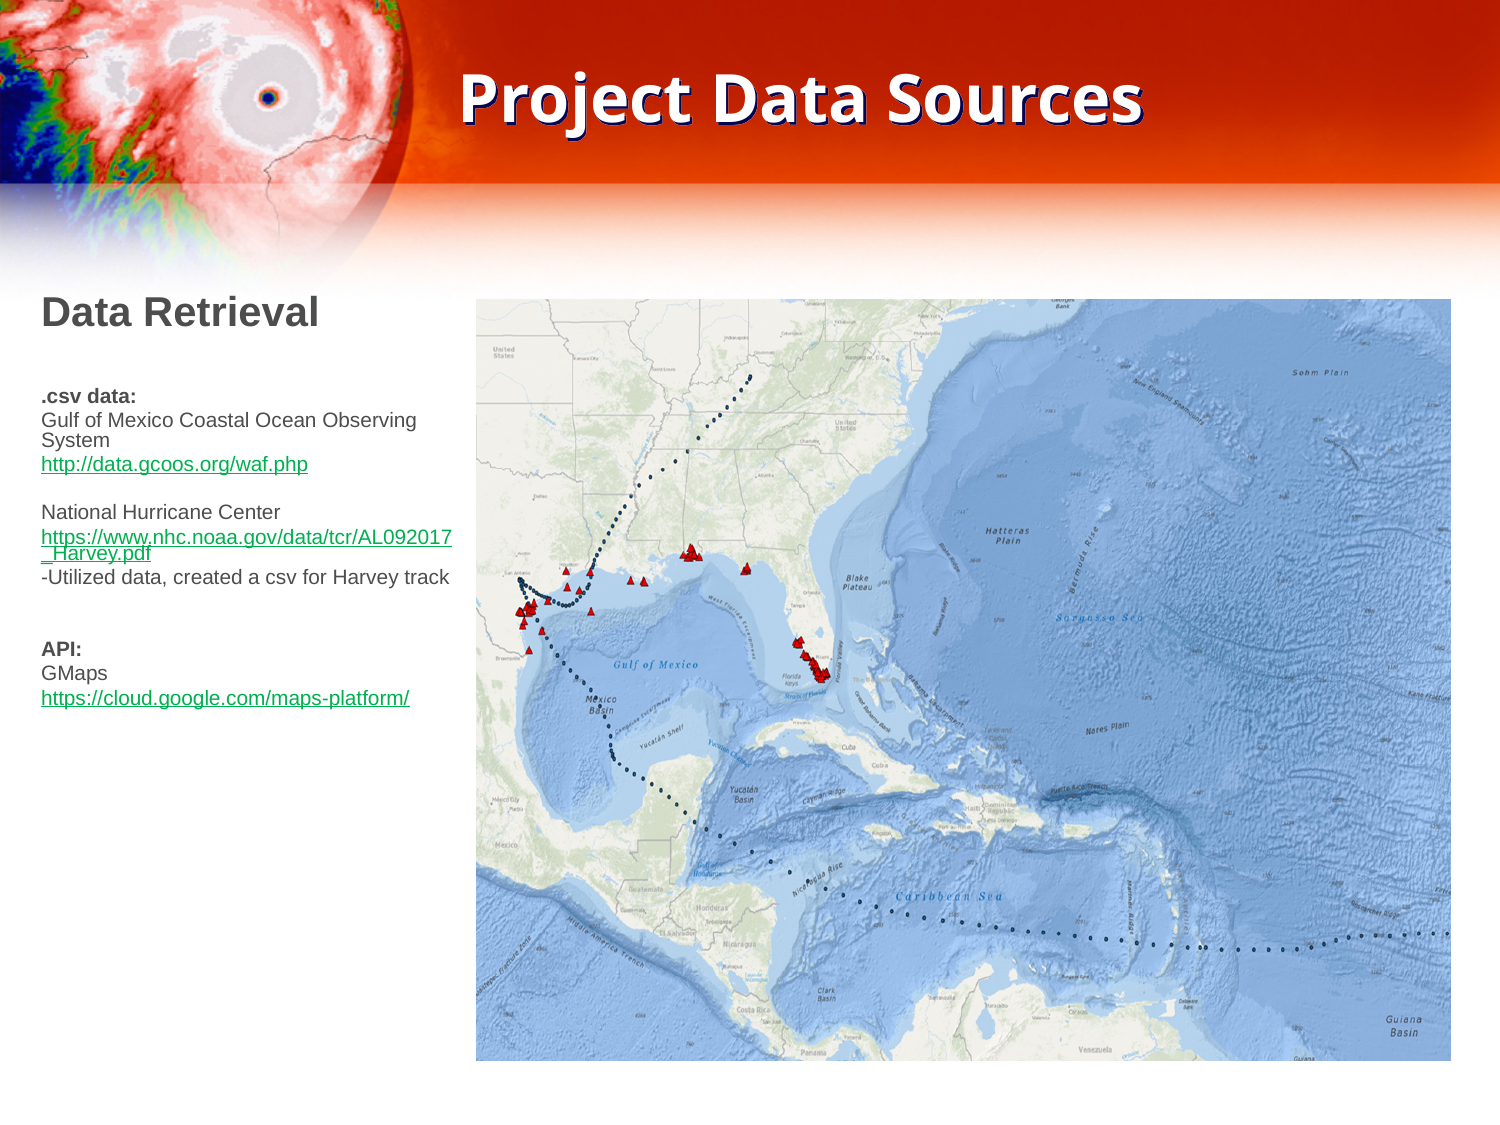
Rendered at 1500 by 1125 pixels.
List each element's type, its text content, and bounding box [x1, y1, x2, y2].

picture [0, 0, 1500, 1125]
title Project Data Sources [442, 42, 1400, 150]
list Data Retrieval .csv data: Gulf of Mexico Coastal Ocean Observing System http://data.gcoos.org/waf.php National Hurricane Center https://www.nhc.noaa.gov/data/tcr/AL092017_Harvey.pdf -Utilized data, created a csv for Harvey track API: GMaps https://cloud.google.com/maps-platform/ [26, 287, 476, 822]
